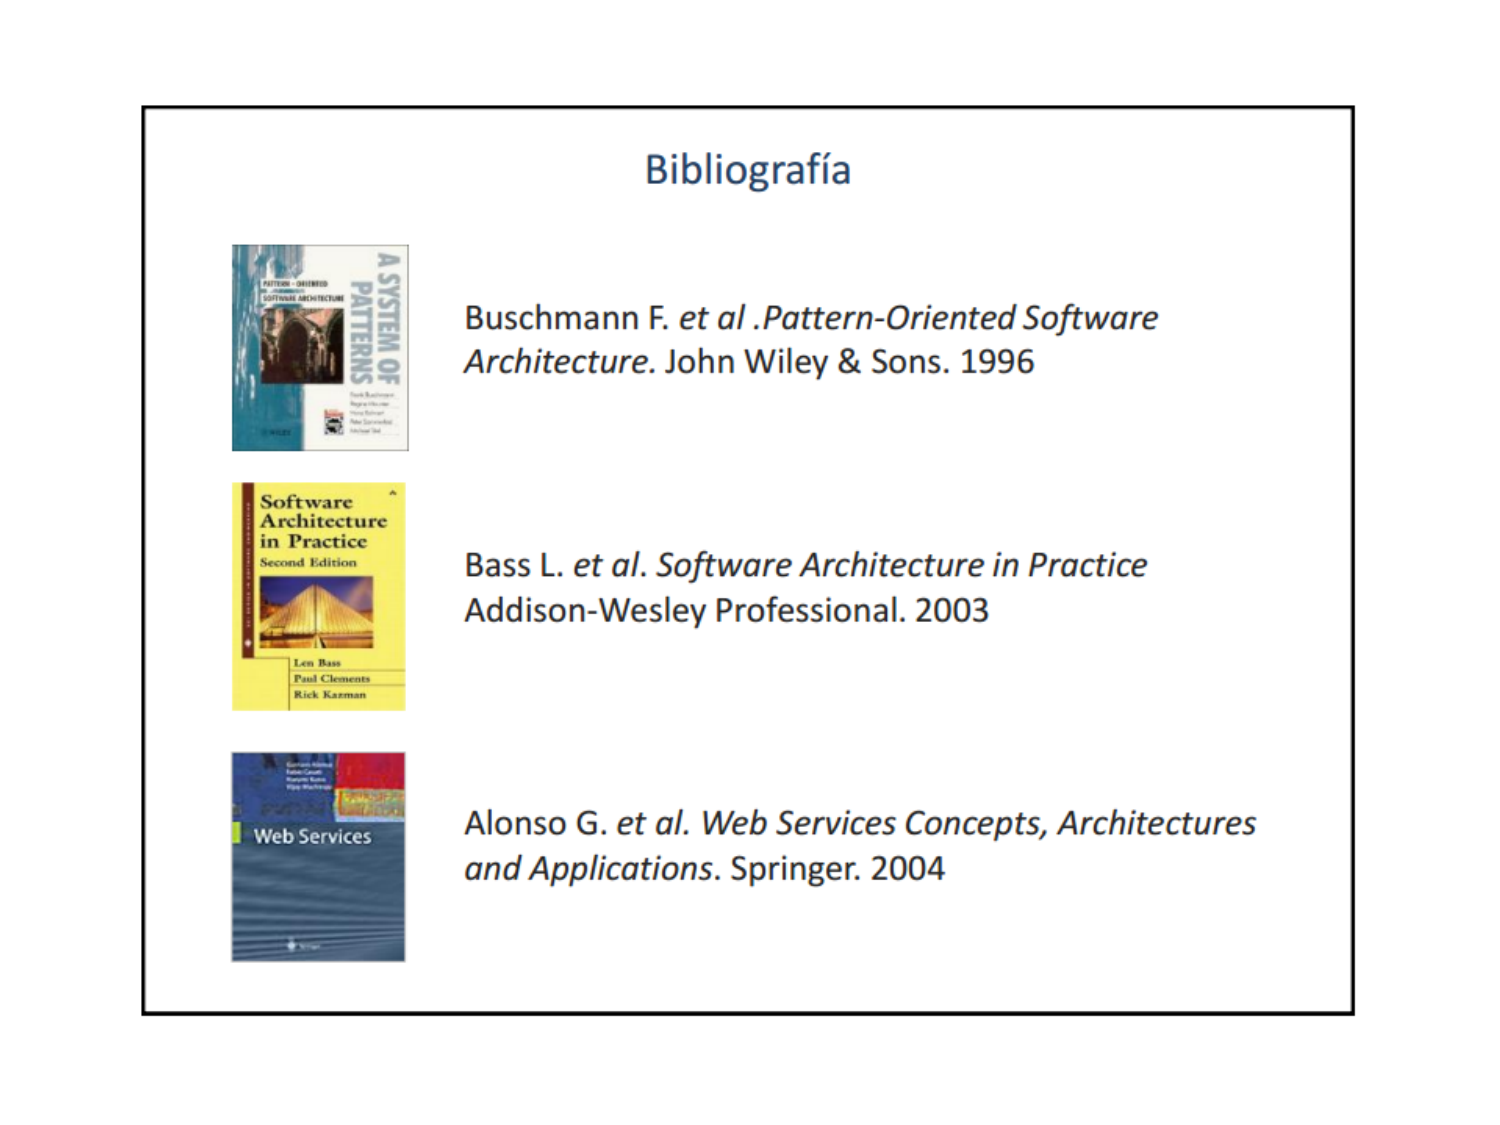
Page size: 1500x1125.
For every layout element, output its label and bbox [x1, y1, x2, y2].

picture [137, 101, 1363, 1024]
